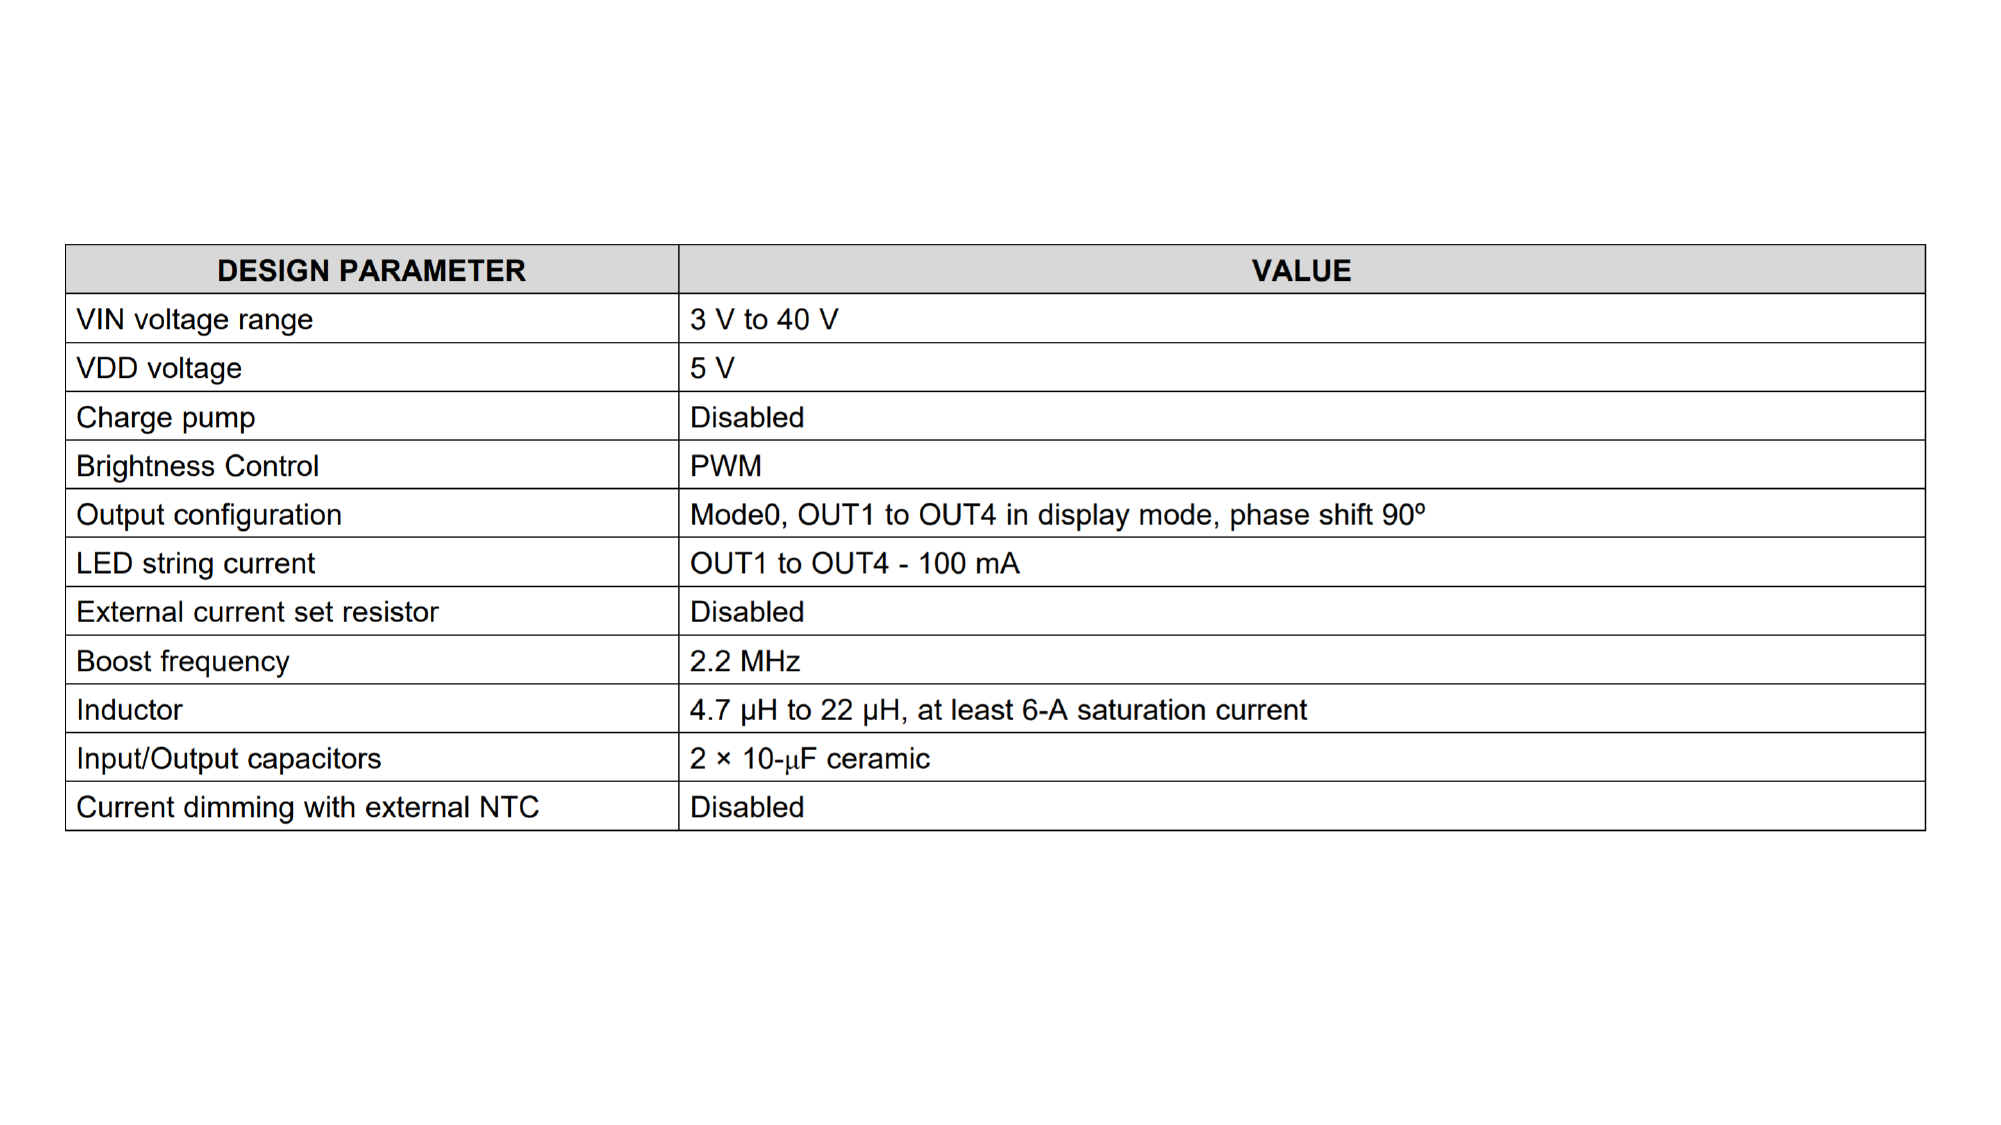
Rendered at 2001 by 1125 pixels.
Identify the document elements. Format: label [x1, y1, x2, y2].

picture [57, 233, 1931, 839]
